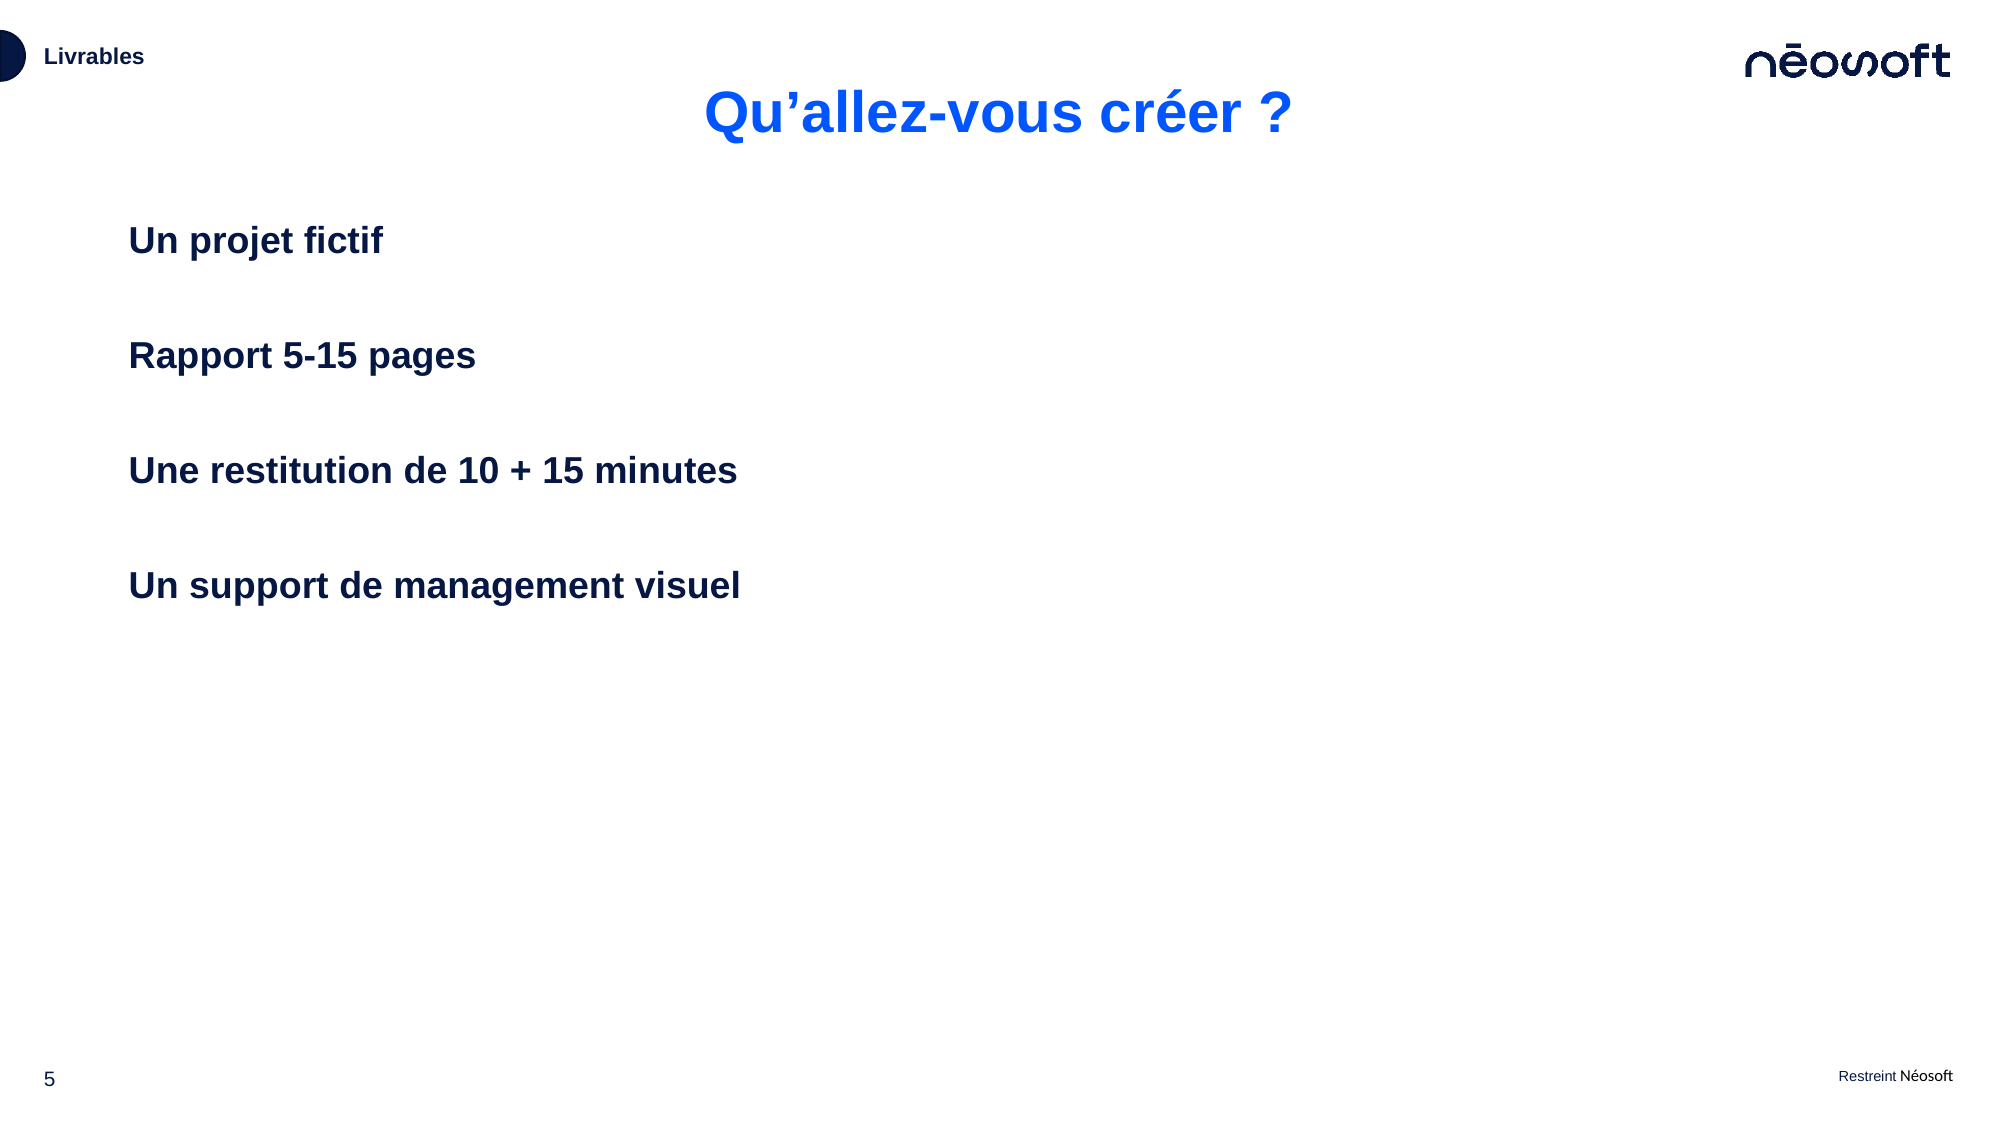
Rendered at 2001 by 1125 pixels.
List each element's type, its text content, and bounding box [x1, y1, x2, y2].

slide_number 5 [38, 1065, 88, 1091]
list Livrables [38, 41, 405, 70]
picture [1732, 30, 1963, 90]
title Qu’allez-vous créer ? [122, 82, 1878, 146]
list Un projet fictif Rapport 5-15 pages Une restitution de 10 + 15 minutes Un support de management visuel [122, 158, 1878, 1018]
